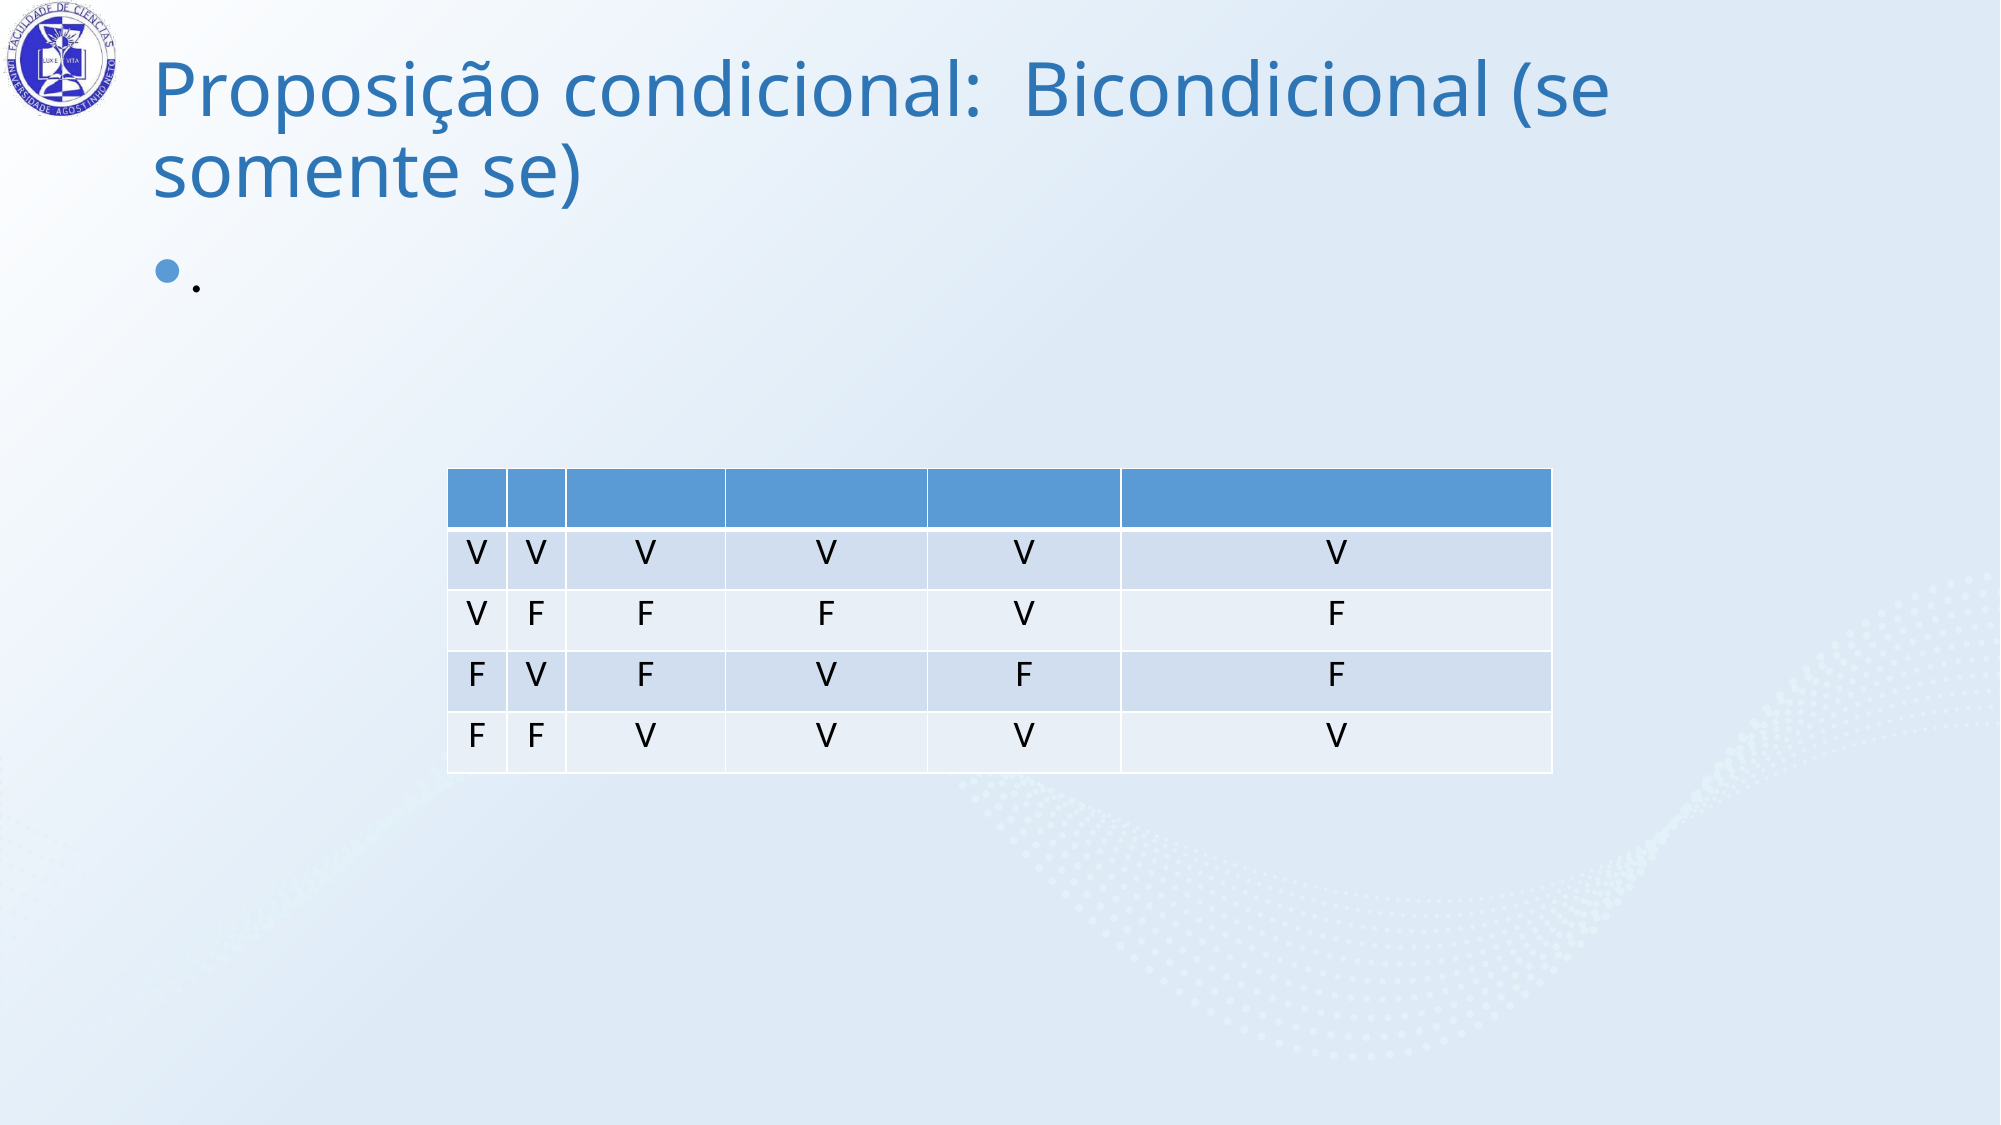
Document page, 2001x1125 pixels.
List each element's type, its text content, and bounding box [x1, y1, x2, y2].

picture [0, 0, 138, 120]
title Proposição condicional: Bicondicional (se somente se) [137, 59, 1863, 207]
